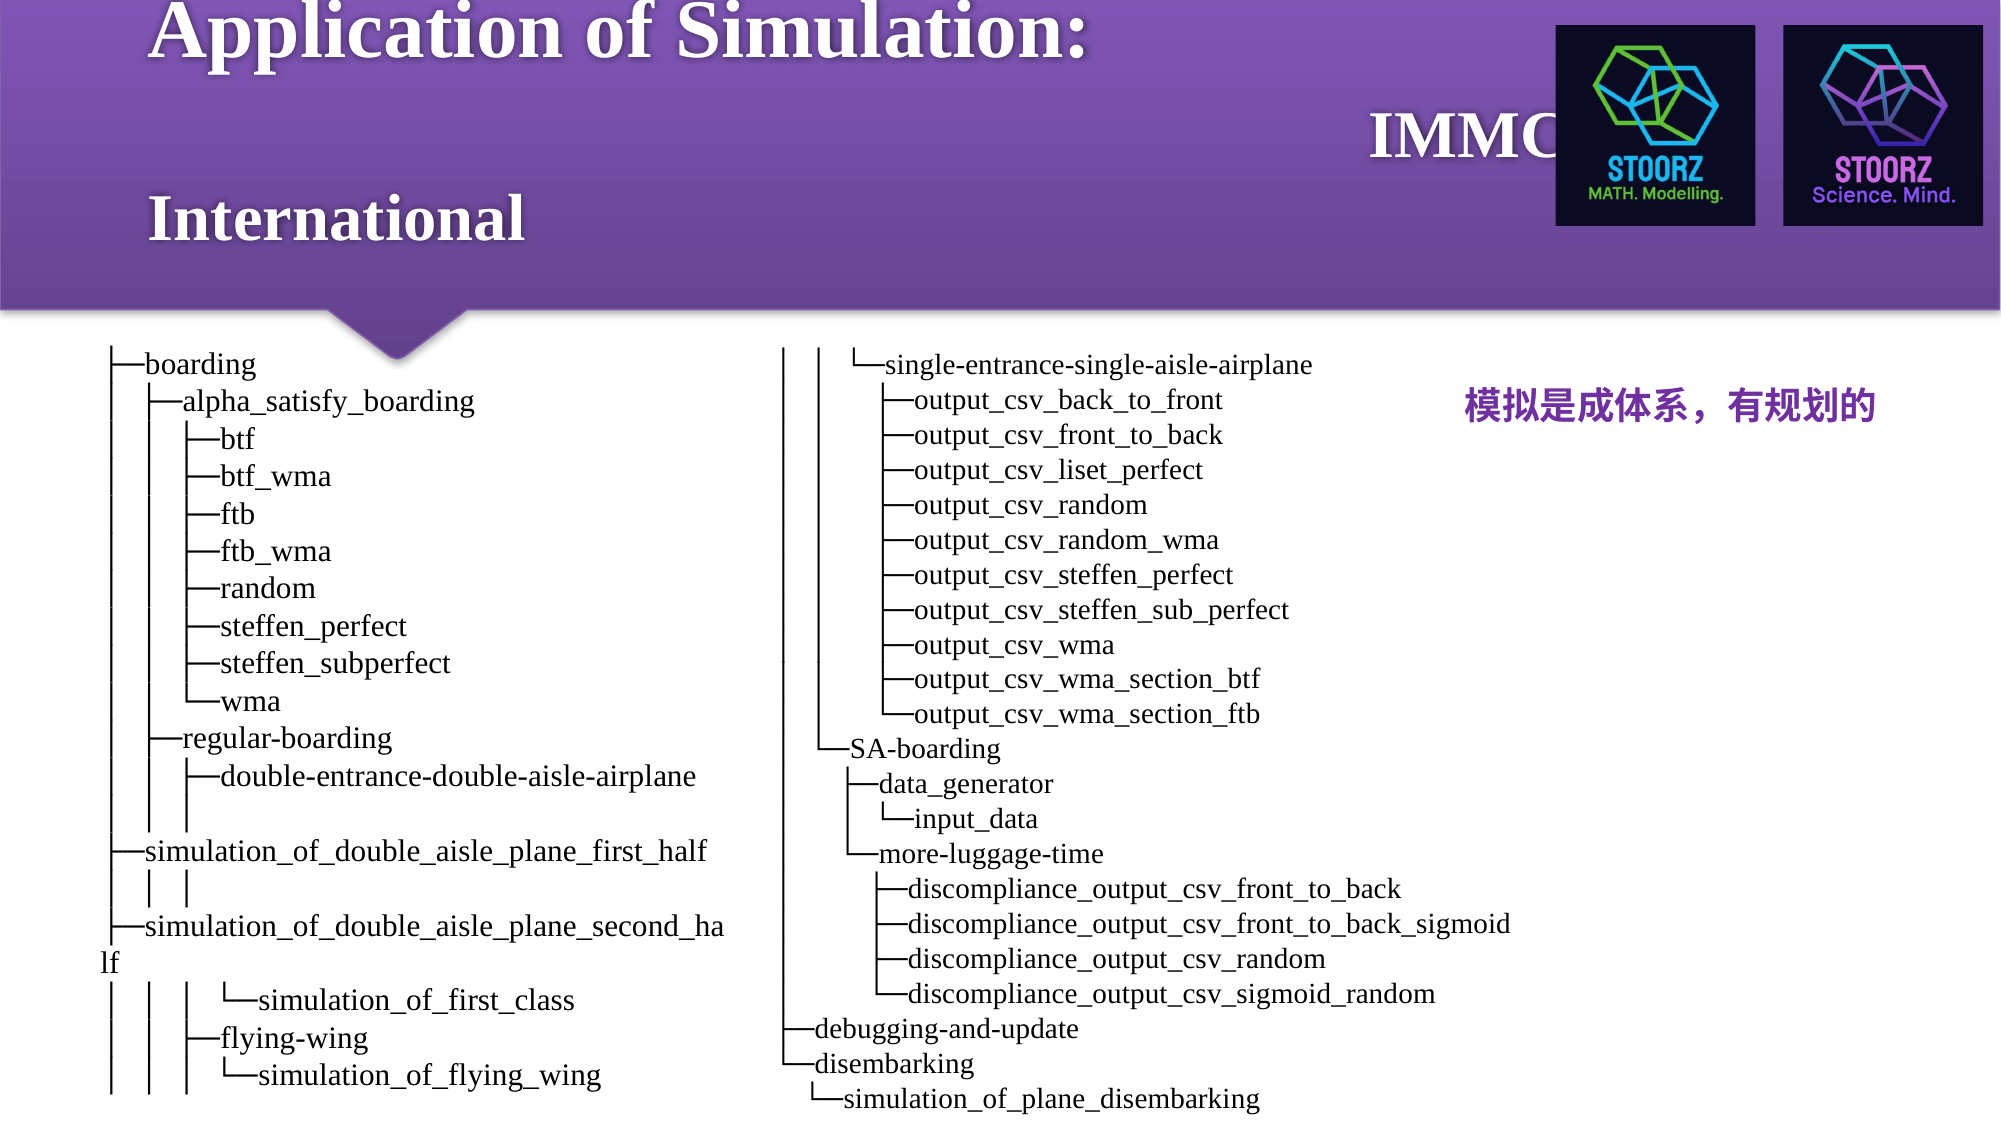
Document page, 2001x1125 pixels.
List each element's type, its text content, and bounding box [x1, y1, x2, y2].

text_box ├─boarding │ ├─alpha_satisfy_boarding │ │ ├─btf │ │ ├─btf_wma │ │ ├─ftb │ │ ├─ftb_wma │ │ ├─random │ │ ├─steffen_perfect │ │ ├─steffen_subperfect │ │ └─wma │ ├─regular-boarding │ │ ├─double-entrance-double-aisle-airplane │ │ │ ├─simulation_of_double_aisle_plane_first_half │ │ │ ├─simulation_of_double_aisle_plane_second_half │ │ │ └─simulation_of_first_class │ │ ├─flying-wing │ │ │ └─simulation_of_flying_wing [85, 335, 745, 1100]
text_box │ │ └─single-entrance-single-aisle-airplane │ │ ├─output_csv_back_to_front │ │ ├─output_csv_front_to_back │ │ ├─output_csv_liset_perfect │ │ ├─output_csv_random │ │ ├─output_csv_random_wma │ │ ├─output_csv_steffen_perfect │ │ ├─output_csv_steffen_sub_perfect │ │ ├─output_csv_wma │ │ ├─output_csv_wma_section_btf │ │ └─output_csv_wma_section_ftb │ └─SA-boarding │ ├─data_generator │ │ └─input_data │ └─more-luggage-time │ ├─discompliance_output_csv_front_to_back │ ├─discompliance_output_csv_front_to_back_sigmoid │ ├─discompliance_output_csv_random │ └─discompliance_output_csv_sigmoid_random ├─debugging-and-update └─disembarking └─simulation_of_plane_disembarking [758, 337, 1830, 1122]
picture [1783, 25, 1984, 226]
title Application of Simulation: IMMC 2022 International [132, 102, 1868, 262]
picture [1555, 25, 1756, 226]
text_box 模拟是成体系，有规划的 [1449, 374, 1947, 435]
